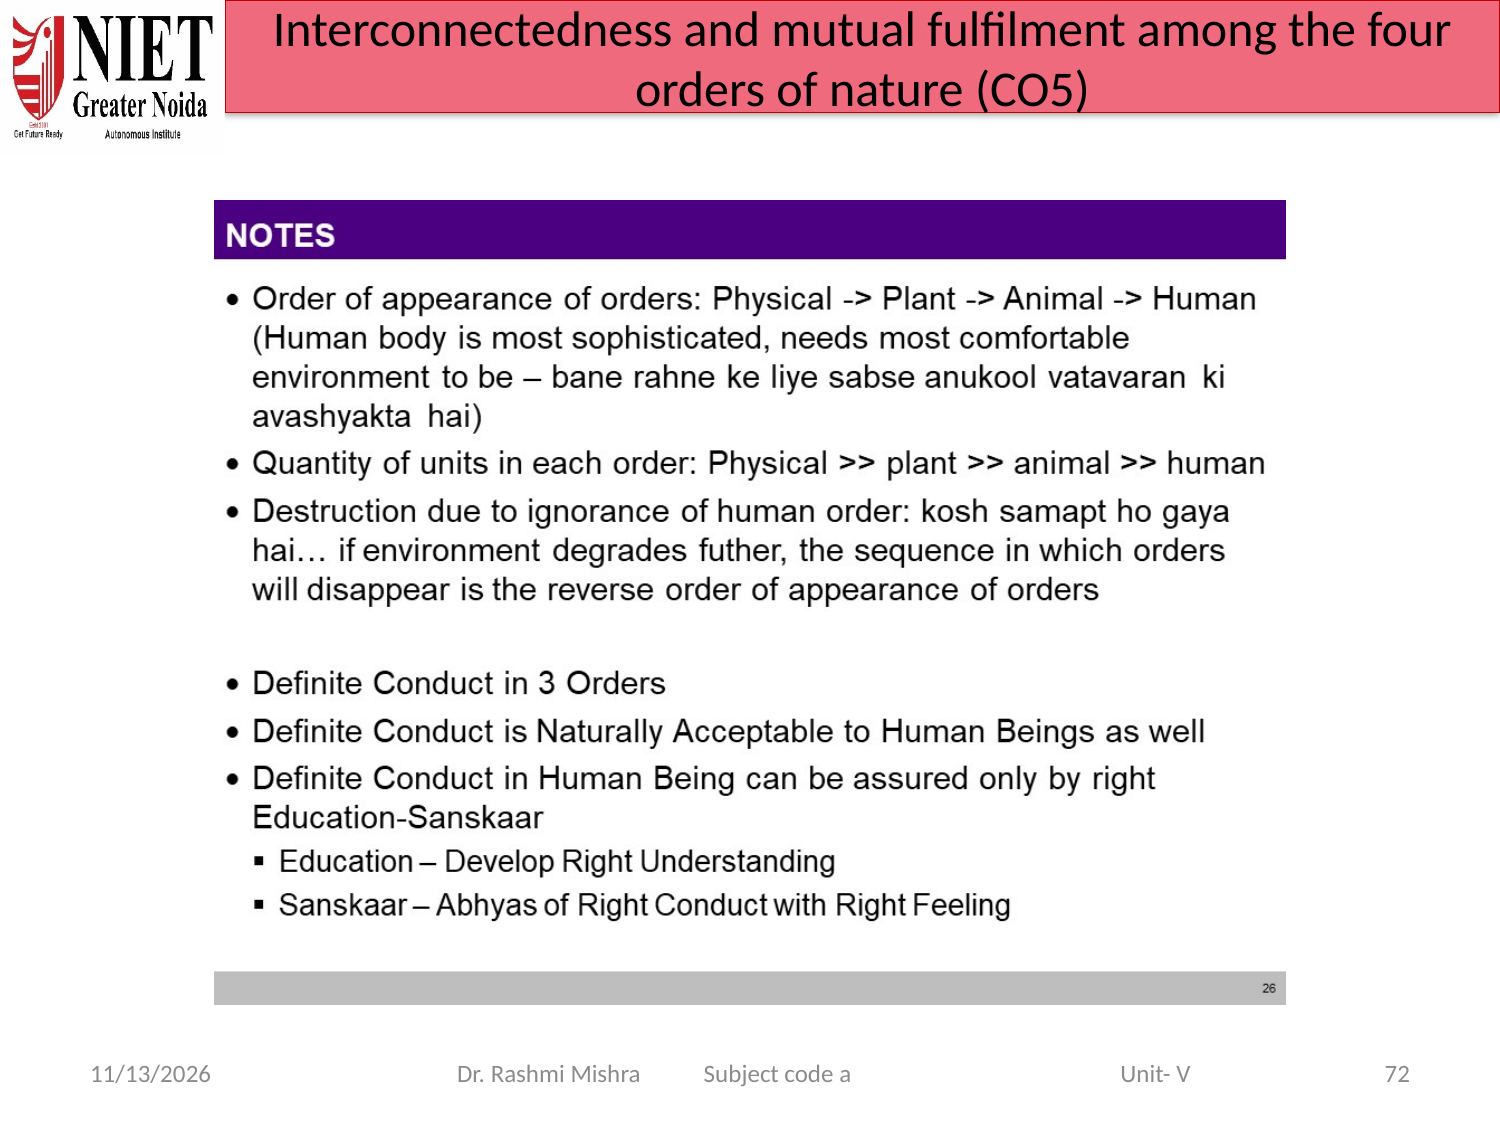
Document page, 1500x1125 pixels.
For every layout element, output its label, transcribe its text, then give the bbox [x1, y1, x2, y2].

slide_number 72 [1337, 1042, 1425, 1103]
text_box Interconnectedness and mutual fulfilment among the four orders of nature (CO5) [226, 0, 1500, 113]
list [213, 200, 1287, 1006]
footer Dr. Rashmi Mishra Subject code a Unit- V [412, 1042, 1238, 1103]
picture [0, 0, 226, 156]
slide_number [75, 1042, 250, 1103]
